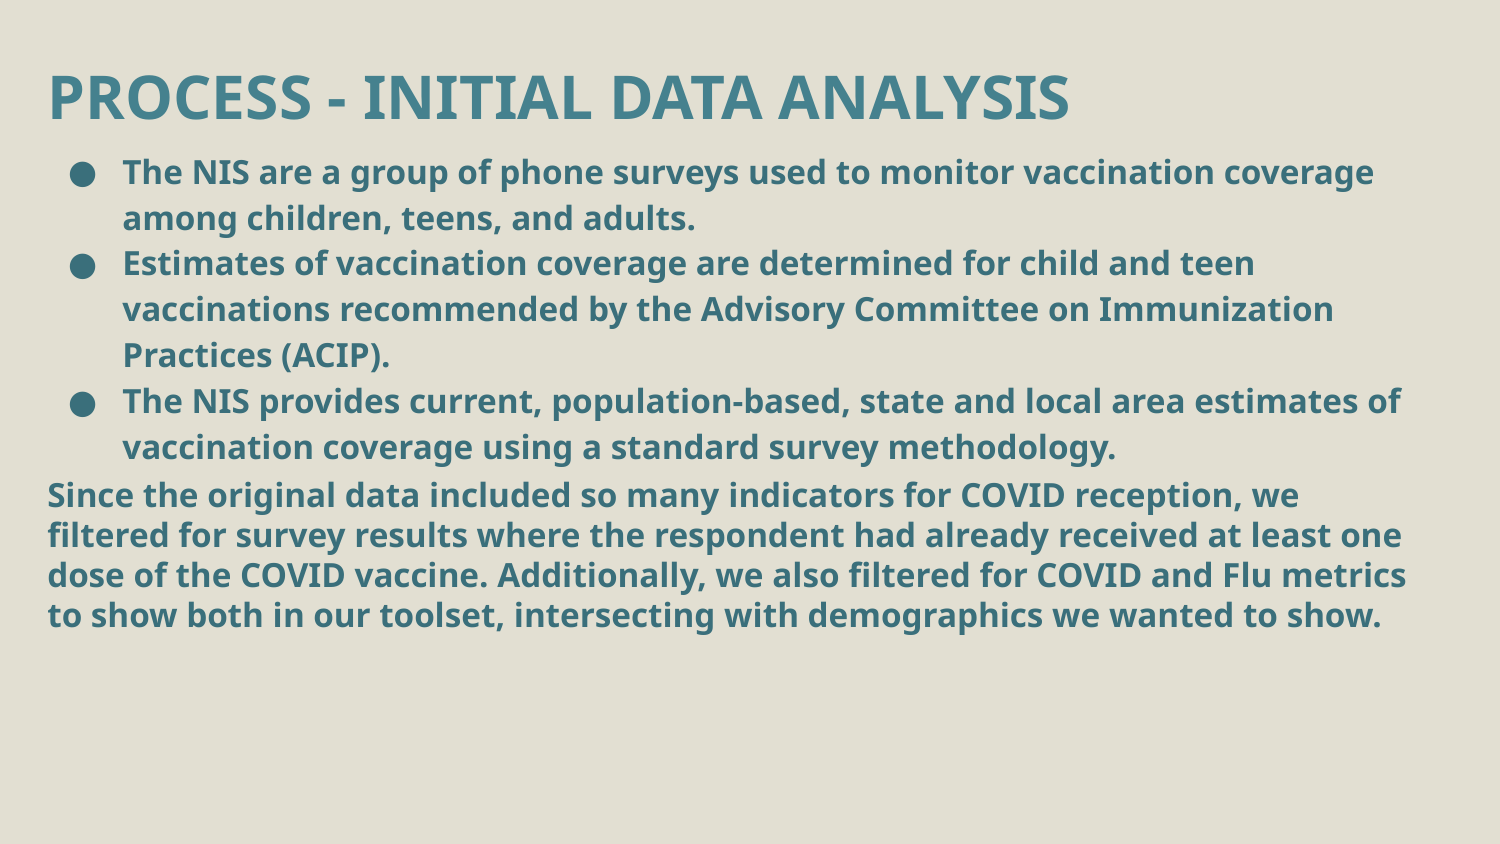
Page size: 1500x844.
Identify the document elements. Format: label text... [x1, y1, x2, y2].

text_box The NIS are a group of phone surveys used to monitor vaccination coverage among children, teens, and adults. Estimates of vaccination coverage are determined for child and teen vaccinations recommended by the Advisory Committee on Immunization Practices (ACIP). The NIS provides current, population-based, state and local area estimates of vaccination coverage using a standard survey methodology. Since the original data included so many indicators for COVID reception, we filtered for survey results where the respondent had already received at least one dose of the COVID vaccine. Additionally, we also filtered for COVID and Flu metrics to show both in our toolset, intersecting with demographics we wanted to show. [32, 129, 1425, 797]
text_box PROCESS - INITIAL DATA ANALYSIS [32, 44, 1319, 129]
